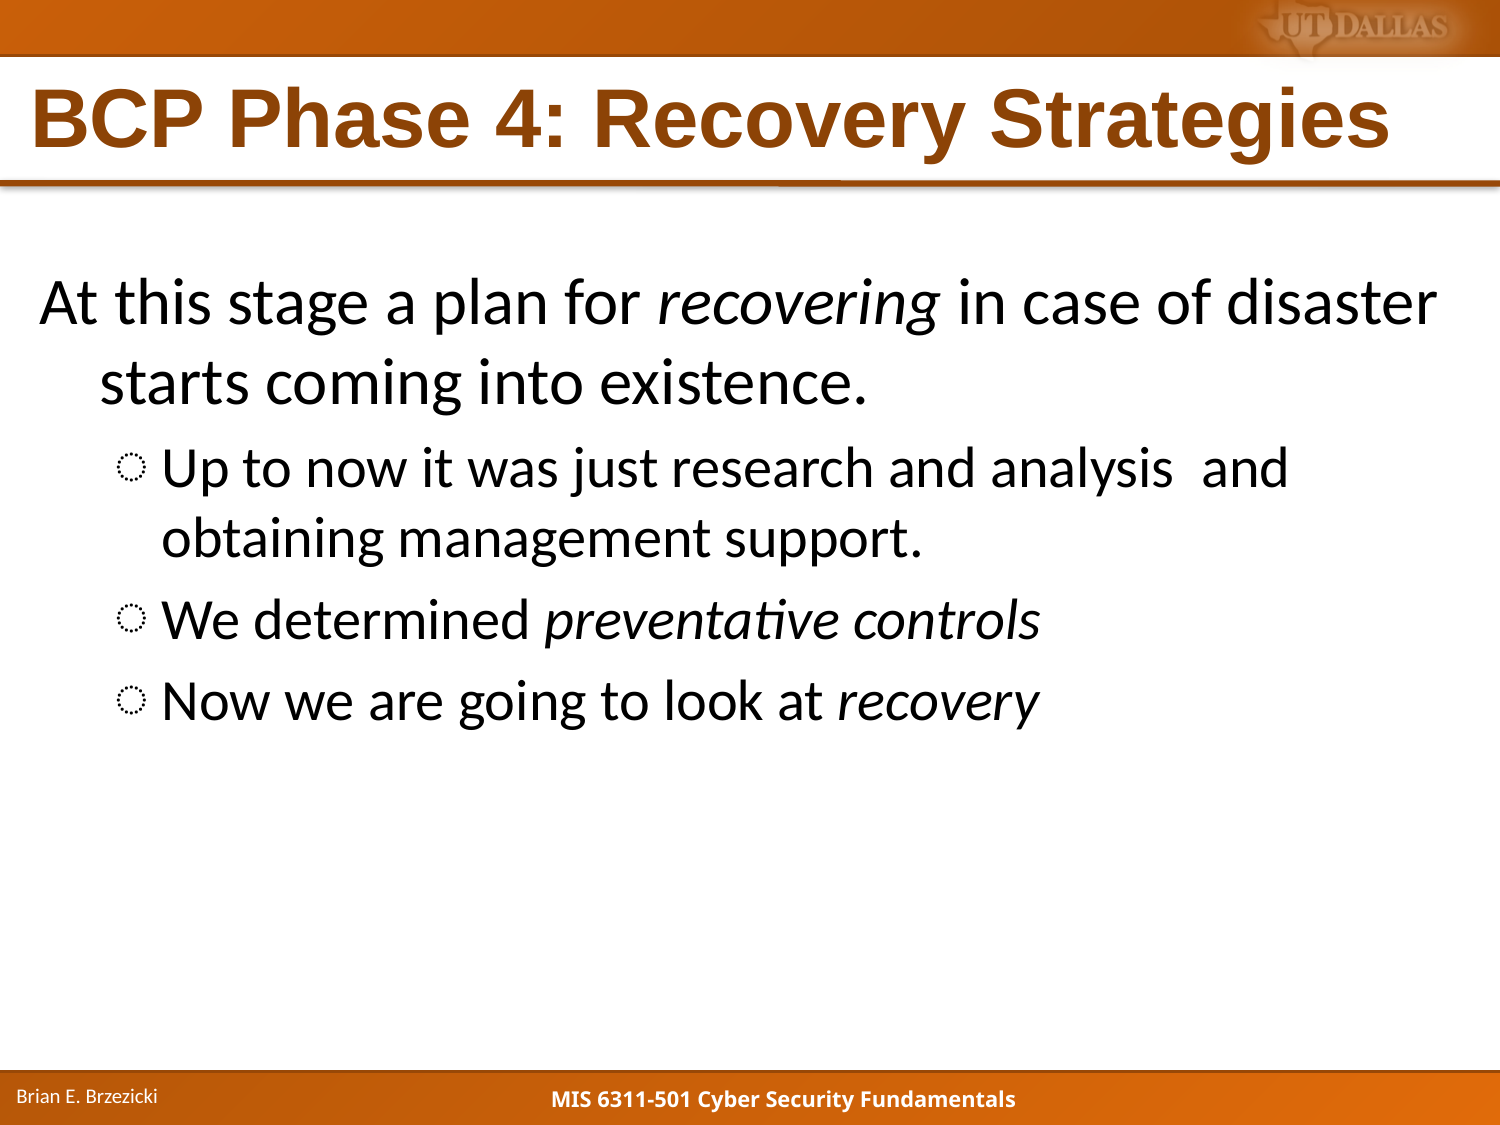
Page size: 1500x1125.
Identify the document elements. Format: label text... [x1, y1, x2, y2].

title BCP Phase 4: Recovery Strategies [0, 64, 1500, 178]
text_box Brian E. Brzezicki [1, 1074, 173, 1115]
picture [1218, 0, 1500, 64]
list At this stage a plan for recovering in case of disaster starts coming into existence. Up to now it was just research and analysis and obtaining management support. We determined preventative controls Now we are going to look at recovery [24, 249, 1476, 1101]
